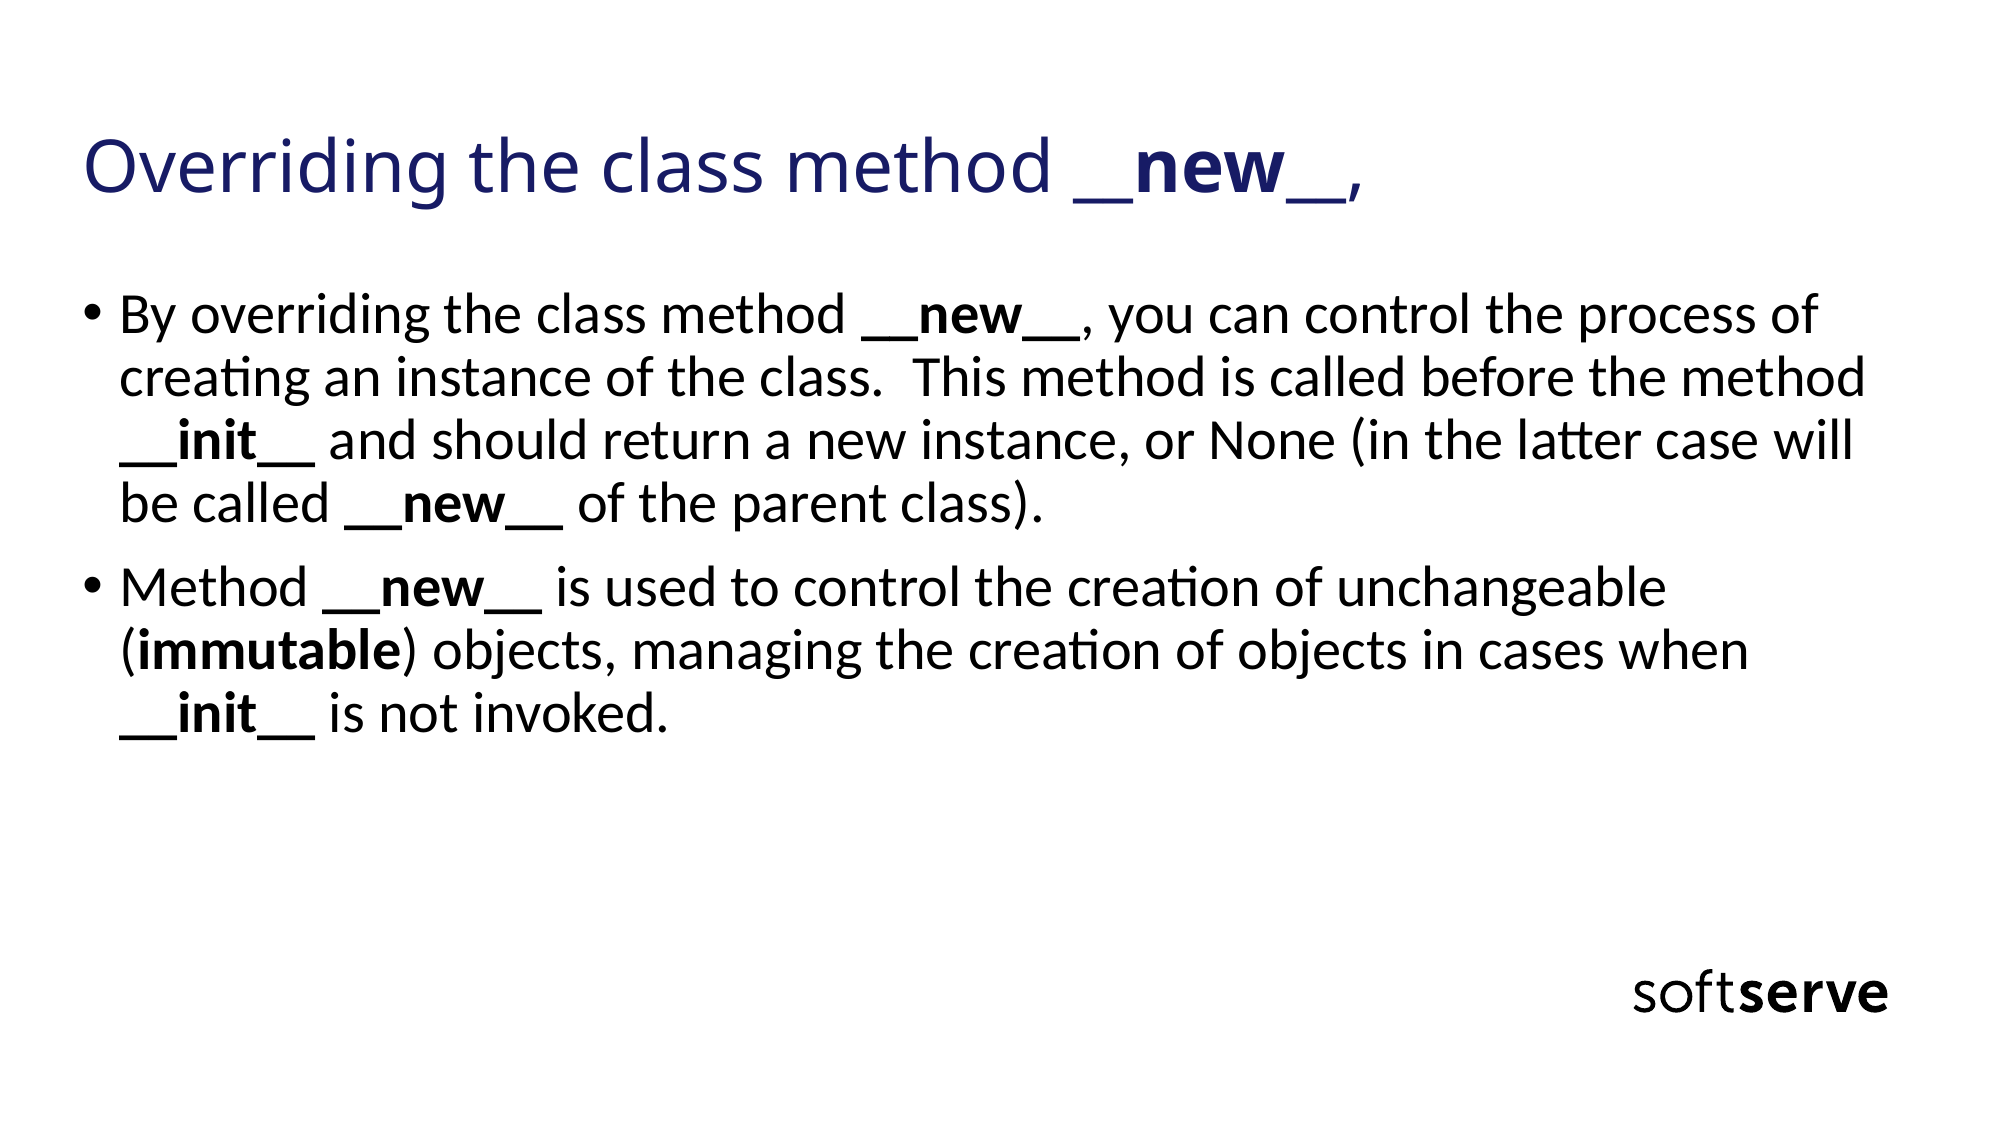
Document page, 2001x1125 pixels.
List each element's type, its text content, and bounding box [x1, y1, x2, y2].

list By overriding the class method __new__, you can control the process of creating an instance of the class. This method is called before the method __init__ and should return a new instance, or None (in the latter case will be called __new__ of the parent class). Method __new__ is used to control the creation of unchangeable (immutable) objects, managing the creation of objects in cases when __init__ is not invoked. [67, 276, 1930, 990]
title Overriding the class method __new__, [67, 122, 1931, 209]
